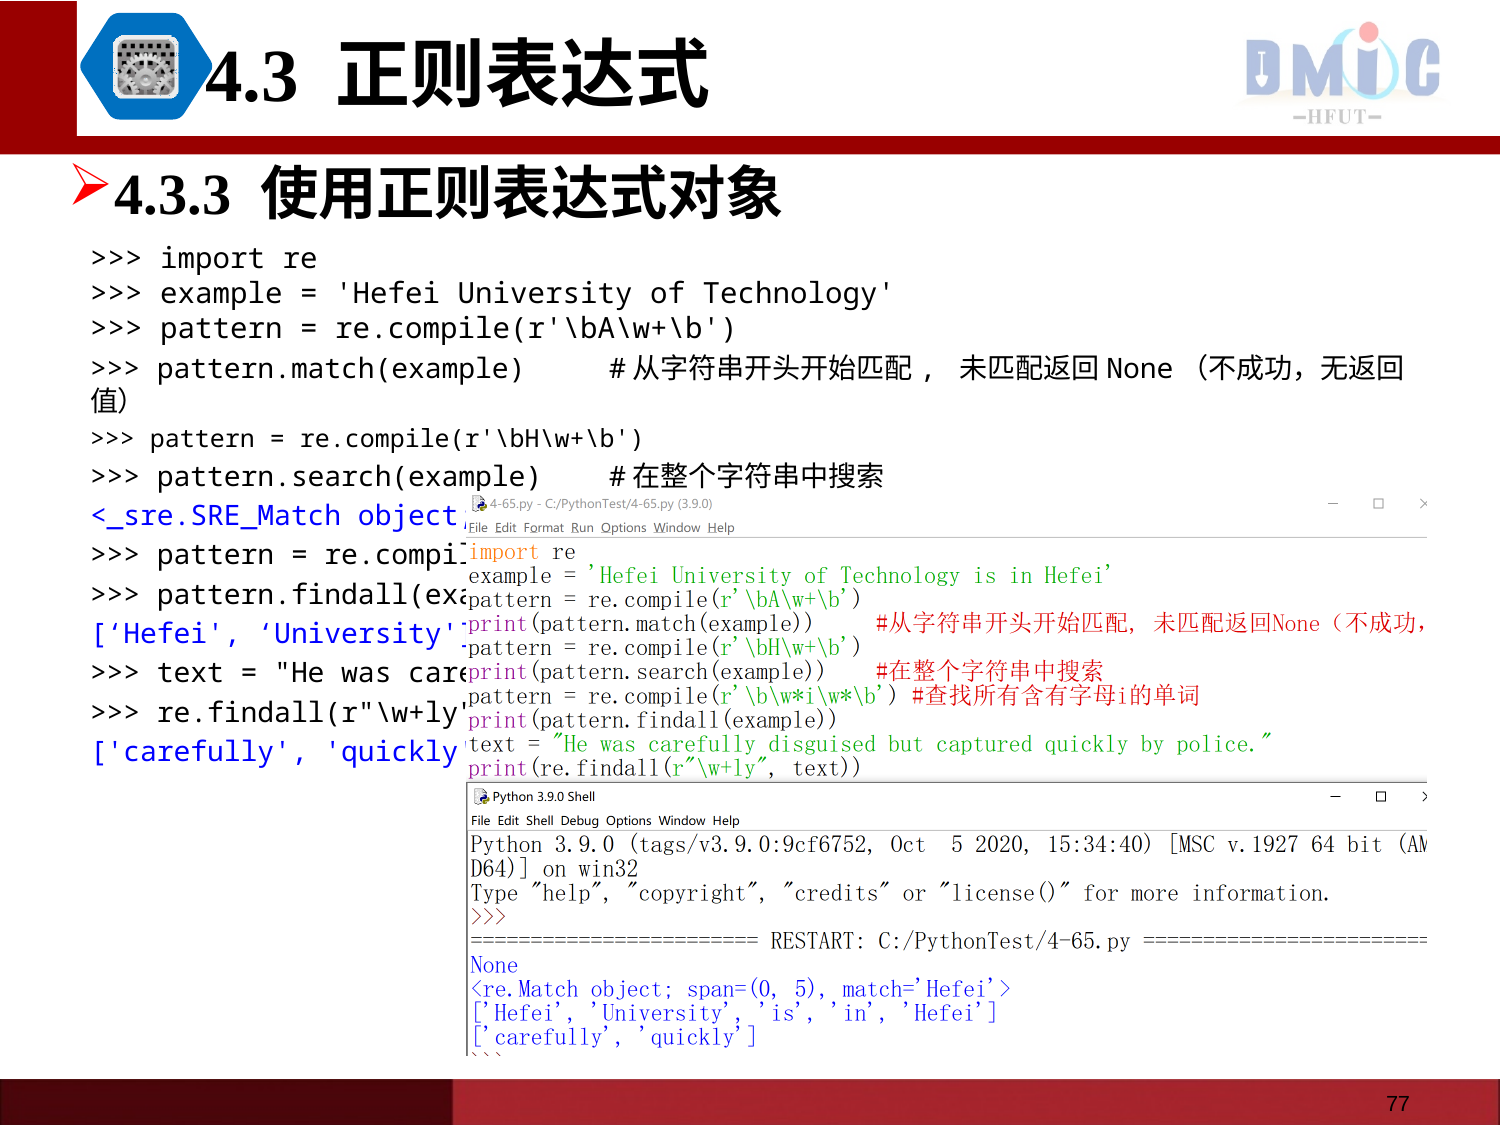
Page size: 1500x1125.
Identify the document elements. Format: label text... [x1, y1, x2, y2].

picture [466, 491, 1427, 1056]
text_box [1210, 21, 1472, 132]
list >>> import re >>> example = 'Hefei University of Technology' >>> pattern = re.compile(r'\bA\w+\b') >>> pattern.match(example) #从字符串开头开始匹配, 未匹配返回None（不成功，无返回值） >>> pattern = re.compile(r'\bH\w+\b') >>> pattern.search(example) #在整个字符串中搜索 <_sre.SRE_Match object; span=(0, 5), match='Hefei'> >>> pattern = re.compile(r'\b\w*i\w*\b') #查找所有含有字母i的单词 >>> pattern.findall(example) [‘Hefei', ‘University'] >>> text = "He was carefully disguised but captured quickly by police." >>> re.findall(r"\w+ly", text) ['carefully', 'quickly'] [74, 231, 1426, 1000]
picture [0, 1079, 1500, 1125]
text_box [79, 12, 822, 126]
text_box 4.3.3 使用正则表达式对象 [53, 149, 981, 234]
slide_number 77 [1074, 1081, 1425, 1119]
